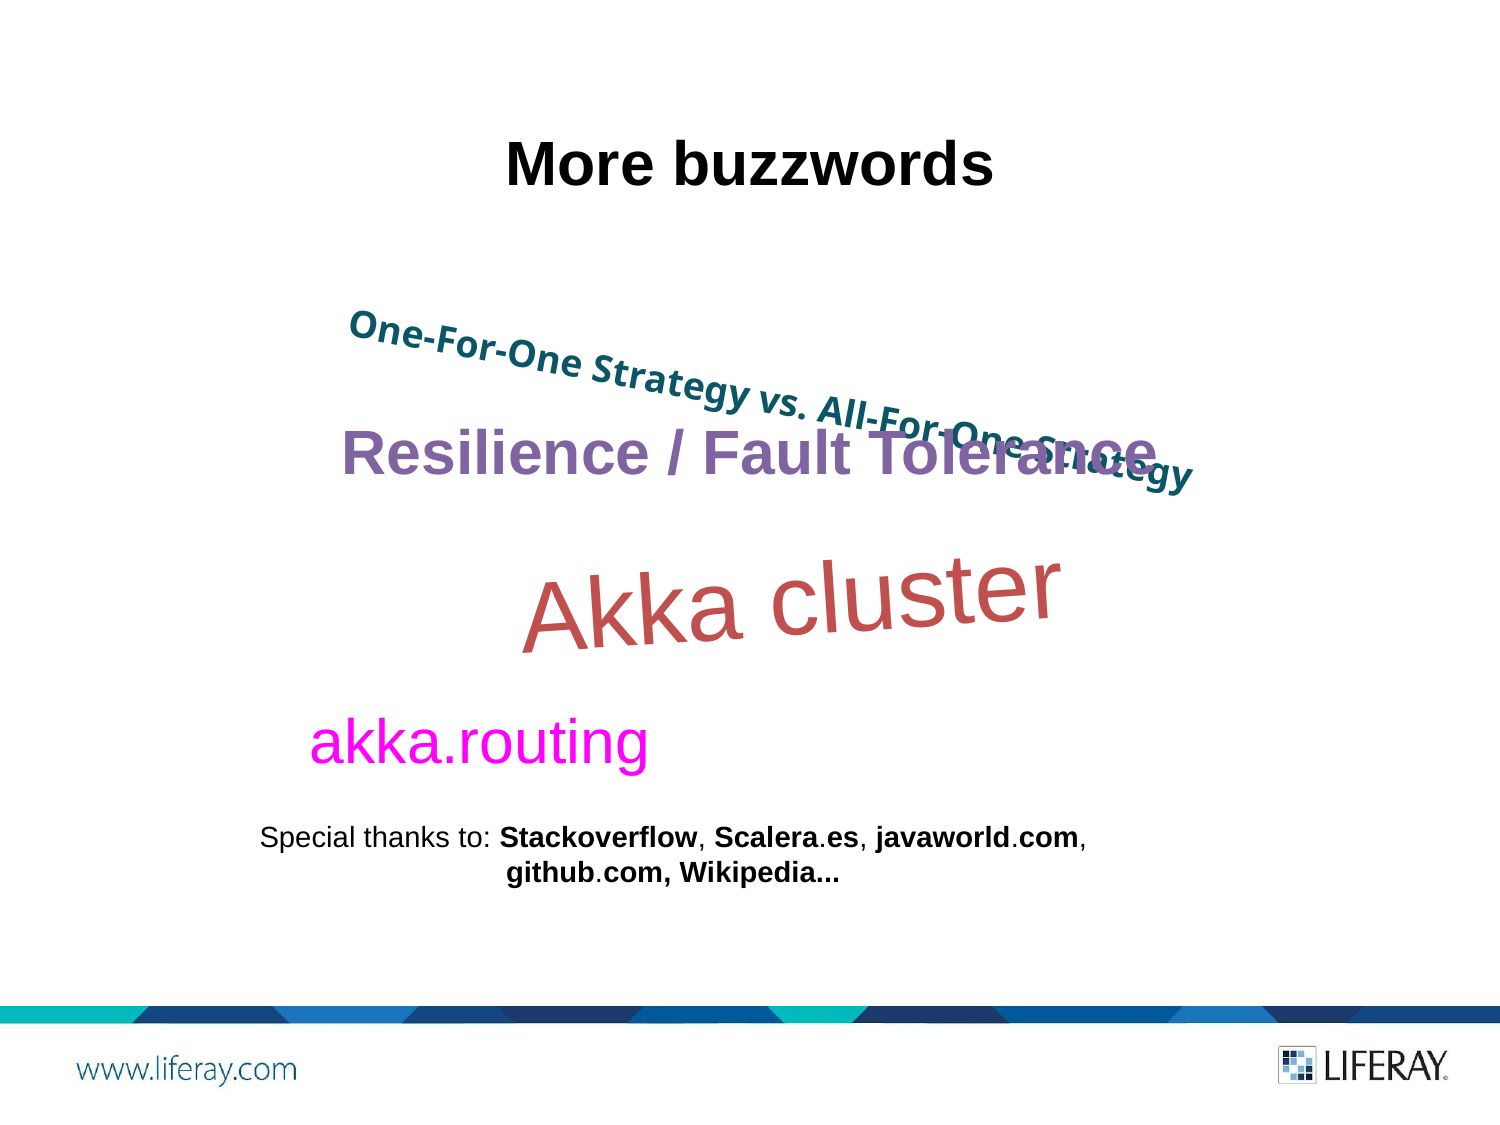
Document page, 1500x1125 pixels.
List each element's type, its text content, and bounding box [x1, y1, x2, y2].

text_box One-For-One Strategy vs. All-For-One Strategy [331, 259, 1033, 386]
title More buzzwords [23, 97, 1478, 223]
title Resilience / Fault Tolerance [23, 386, 1478, 513]
text_box Akka cluster [499, 513, 1315, 686]
text_box akka.routing [294, 686, 878, 783]
picture [0, 1006, 1500, 1125]
text_box Special thanks to: Stackoverflow, Scalera.es, javaworld.com, github.com, Wikipedia... [220, 803, 1127, 947]
